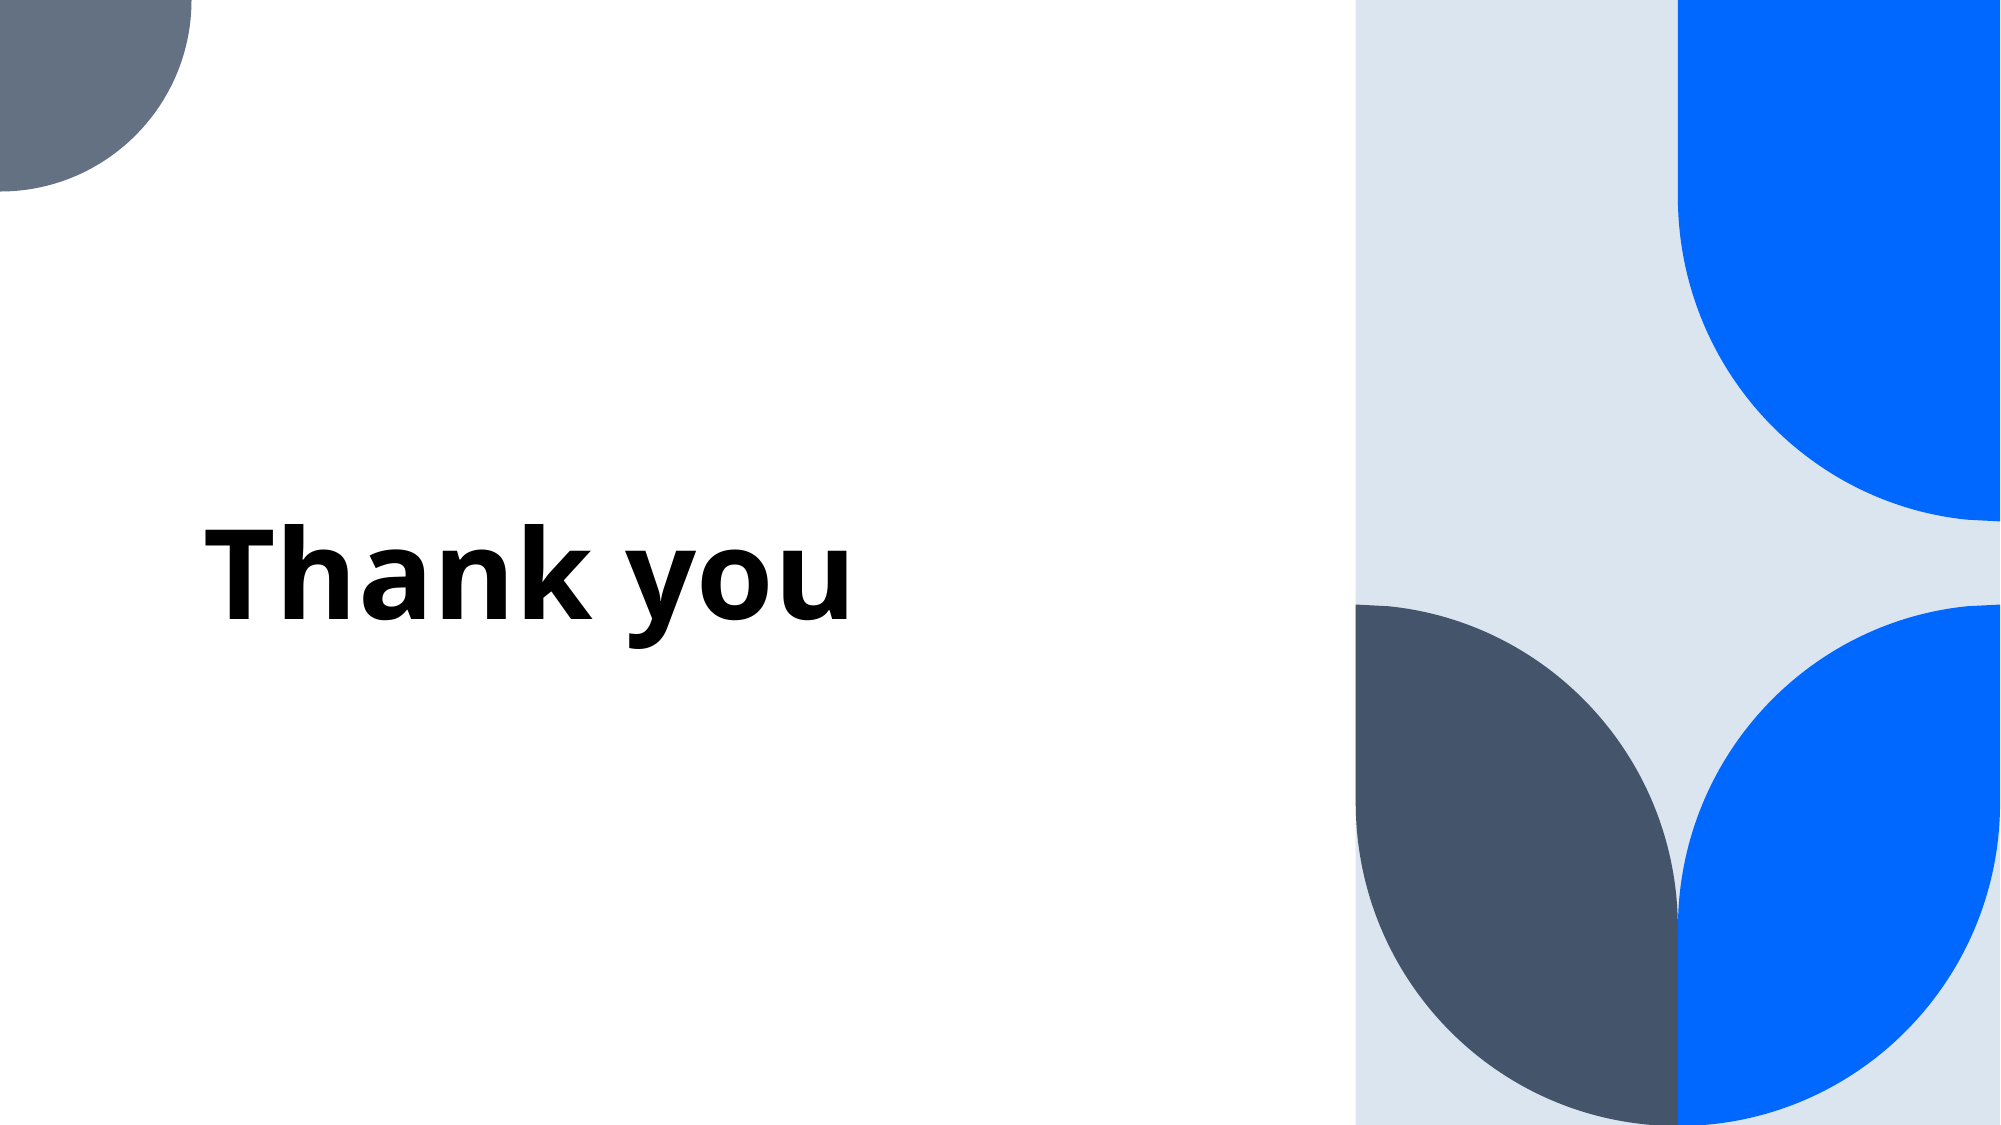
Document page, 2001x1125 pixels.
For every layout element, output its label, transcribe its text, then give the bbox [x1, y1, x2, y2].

title Thank you [188, 471, 1209, 654]
